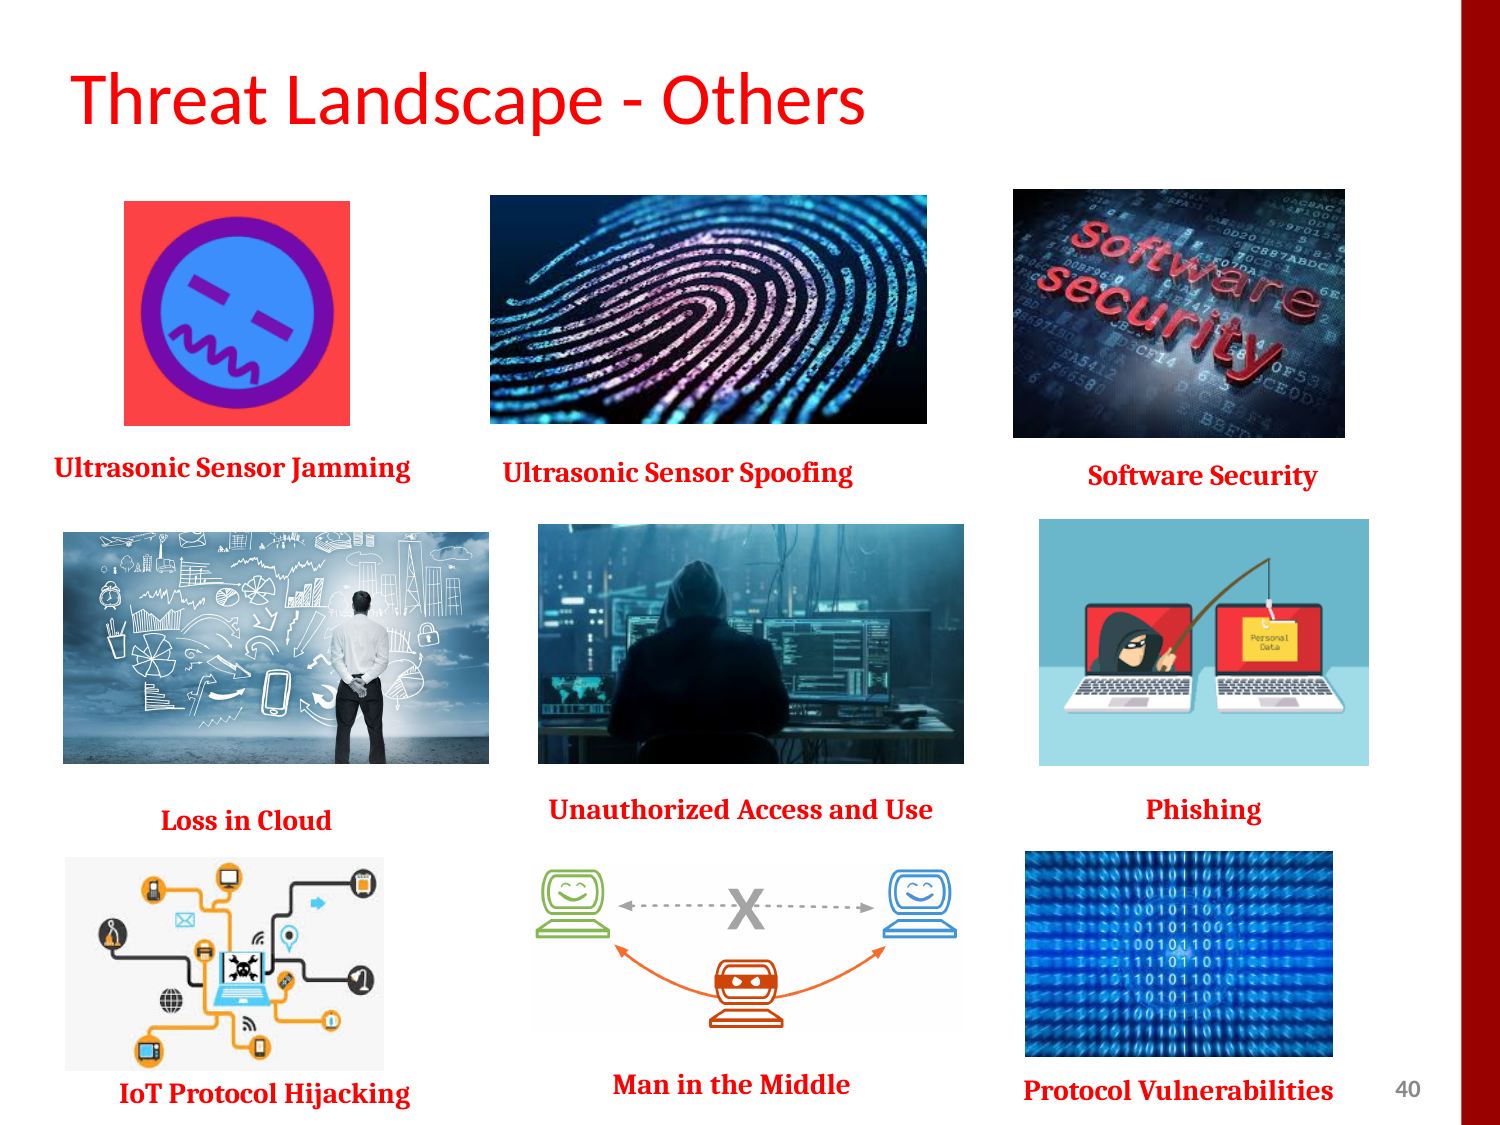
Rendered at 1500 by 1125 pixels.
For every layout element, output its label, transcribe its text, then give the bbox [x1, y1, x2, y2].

picture [63, 532, 489, 765]
picture [1024, 851, 1333, 1057]
picture [530, 863, 962, 1033]
text_box Ultrasonic Sensor Jamming [31, 391, 434, 522]
text_box Man in the Middle [531, 1041, 933, 1125]
picture [1013, 189, 1345, 438]
text_box Unauthorized Access and Use [523, 734, 960, 865]
picture [538, 524, 964, 765]
picture [65, 857, 384, 1071]
picture [490, 194, 927, 425]
text_box Ultrasonic Sensor Spoofing [476, 397, 879, 528]
text_box Protocol Vulnerabilities [977, 1014, 1380, 1125]
text_box Software Security [1002, 400, 1405, 531]
title Threat Landscape - Others [55, 31, 1301, 157]
text_box IoT Protocol Hijacking [63, 1018, 466, 1125]
text_box Phishing [985, 734, 1422, 865]
text_box Loss in Cloud [46, 744, 448, 875]
picture [124, 201, 350, 427]
picture [1038, 519, 1369, 767]
